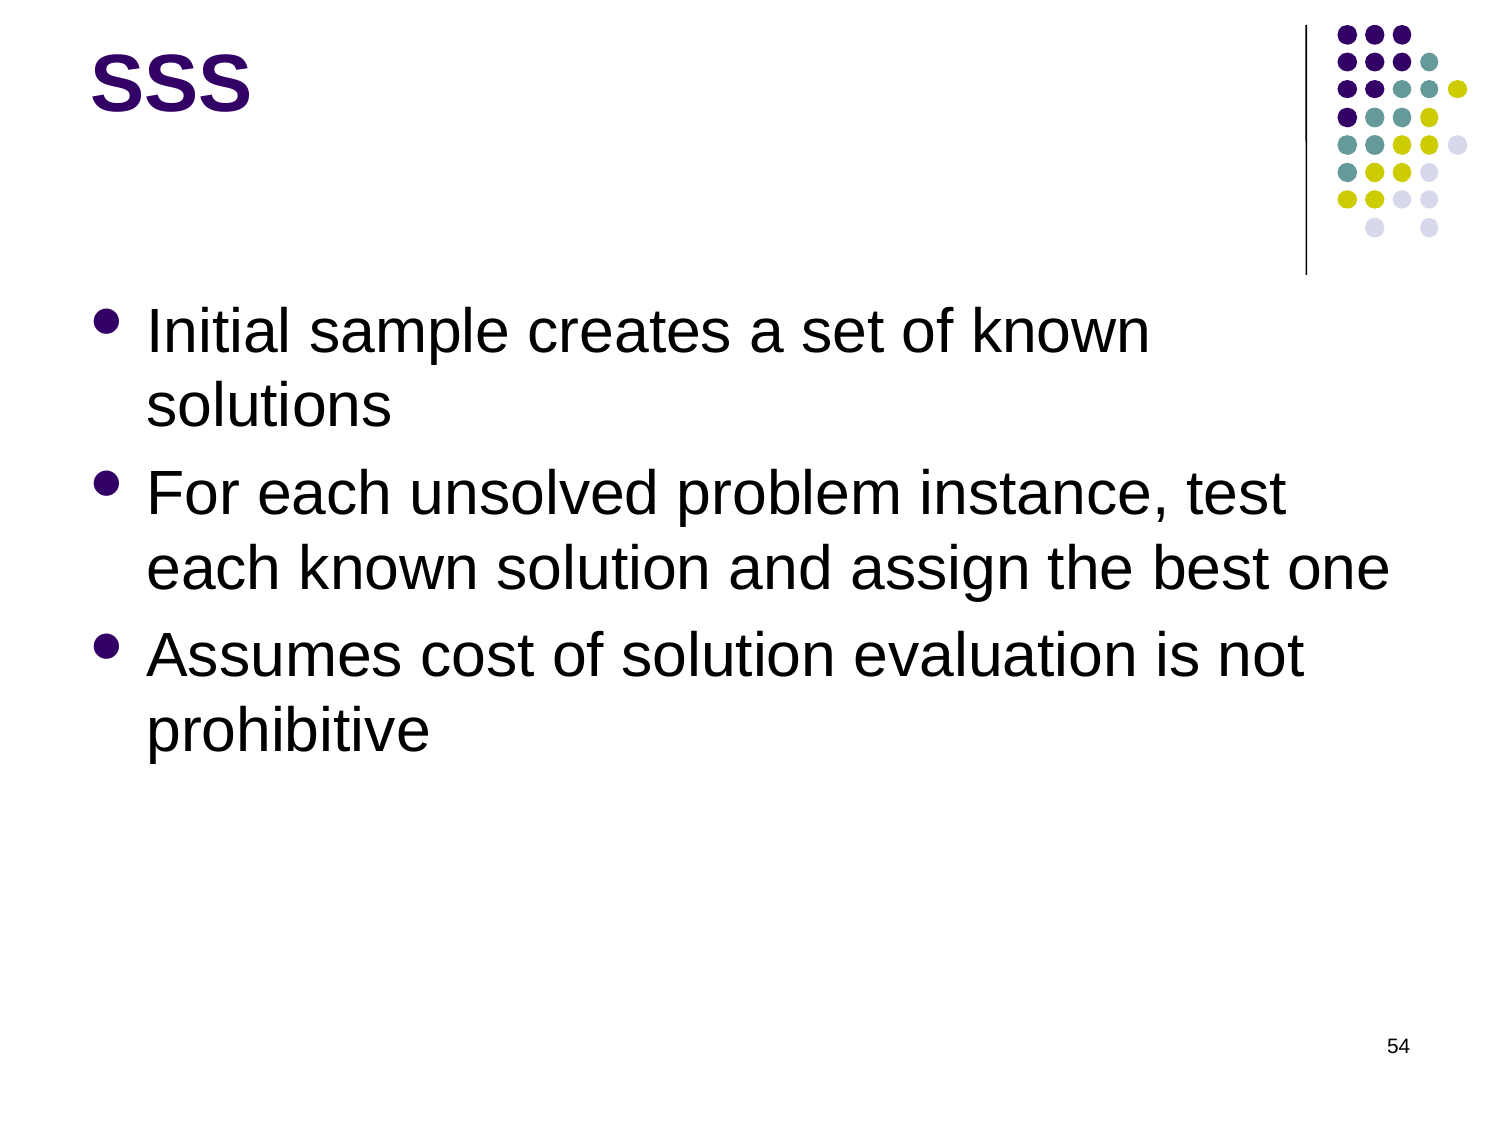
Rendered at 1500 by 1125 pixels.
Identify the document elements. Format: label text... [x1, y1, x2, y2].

slide_number 54 [1074, 1024, 1426, 1101]
list Initial sample creates a set of known solutions For each unsolved problem instance, test each known solution and assign the best one Assumes cost of solution evaluation is not prohibitive [75, 282, 1425, 1006]
title SSS [75, 20, 1313, 233]
